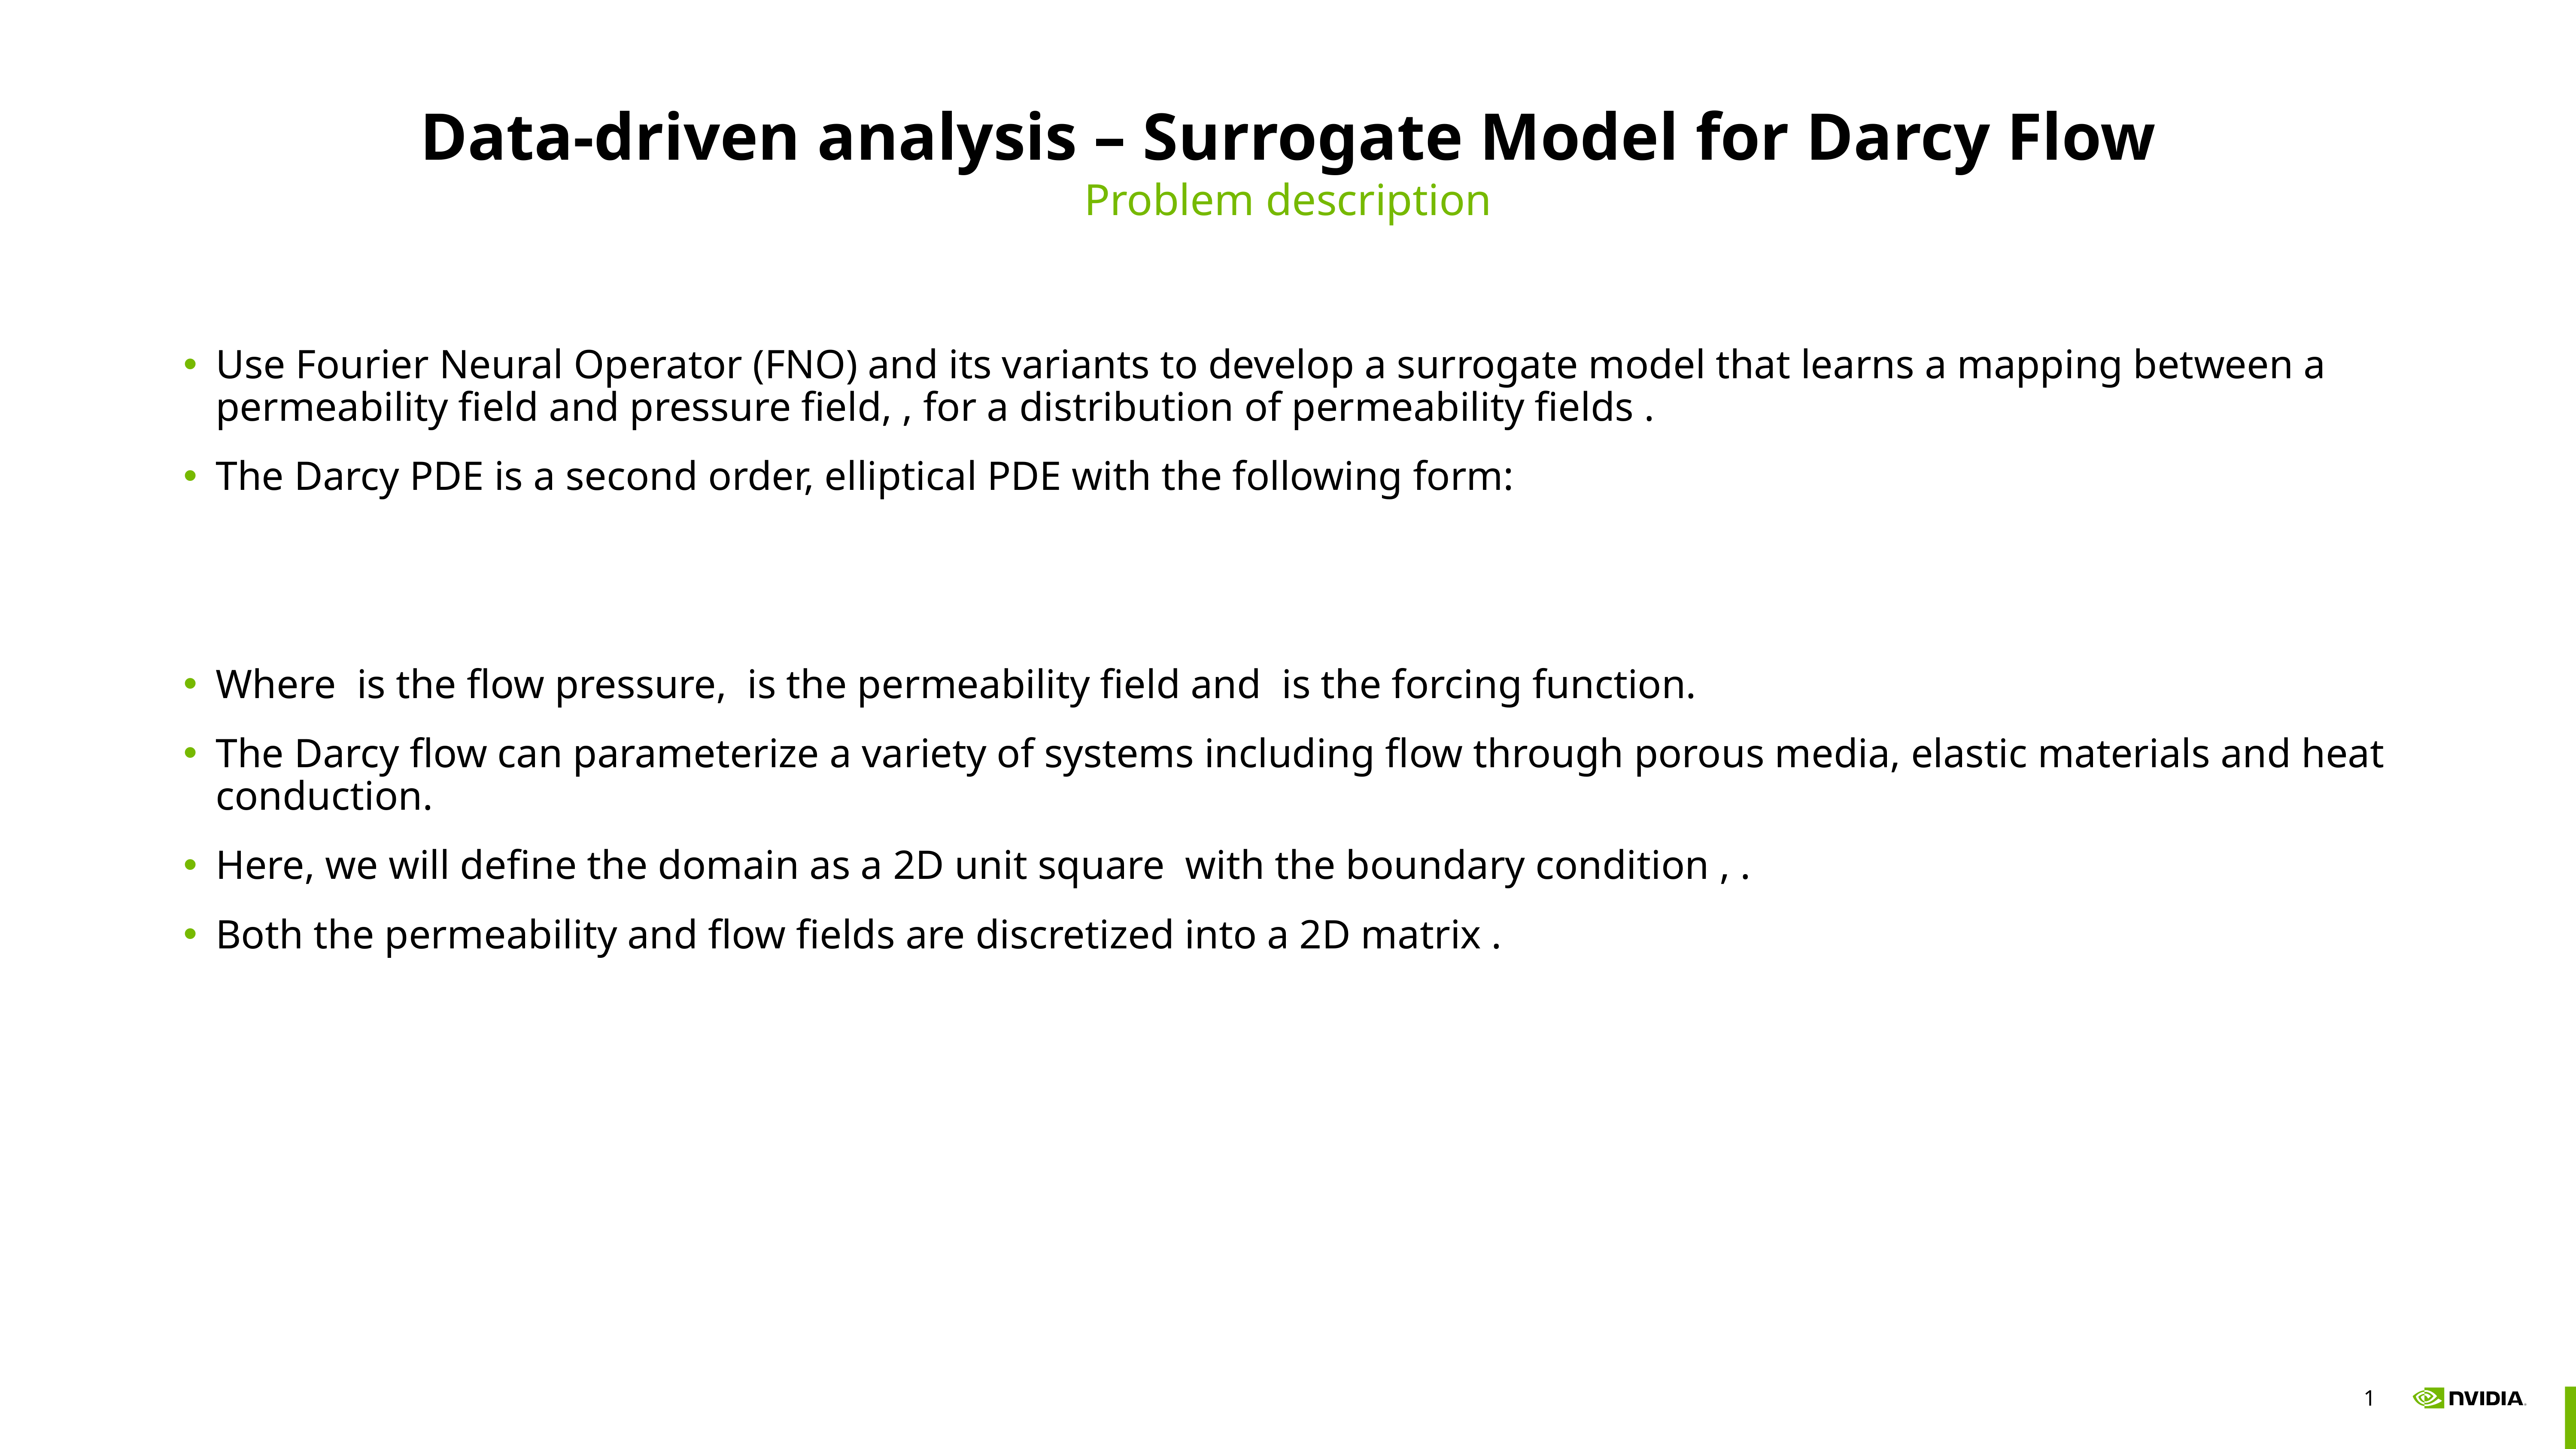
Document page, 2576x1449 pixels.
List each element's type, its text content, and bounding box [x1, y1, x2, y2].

title Data-driven analysis – Surrogate Model for Darcy Flow [177, 0, 2399, 175]
list Problem description [177, 175, 2399, 274]
picture [2399, 1373, 2540, 1422]
